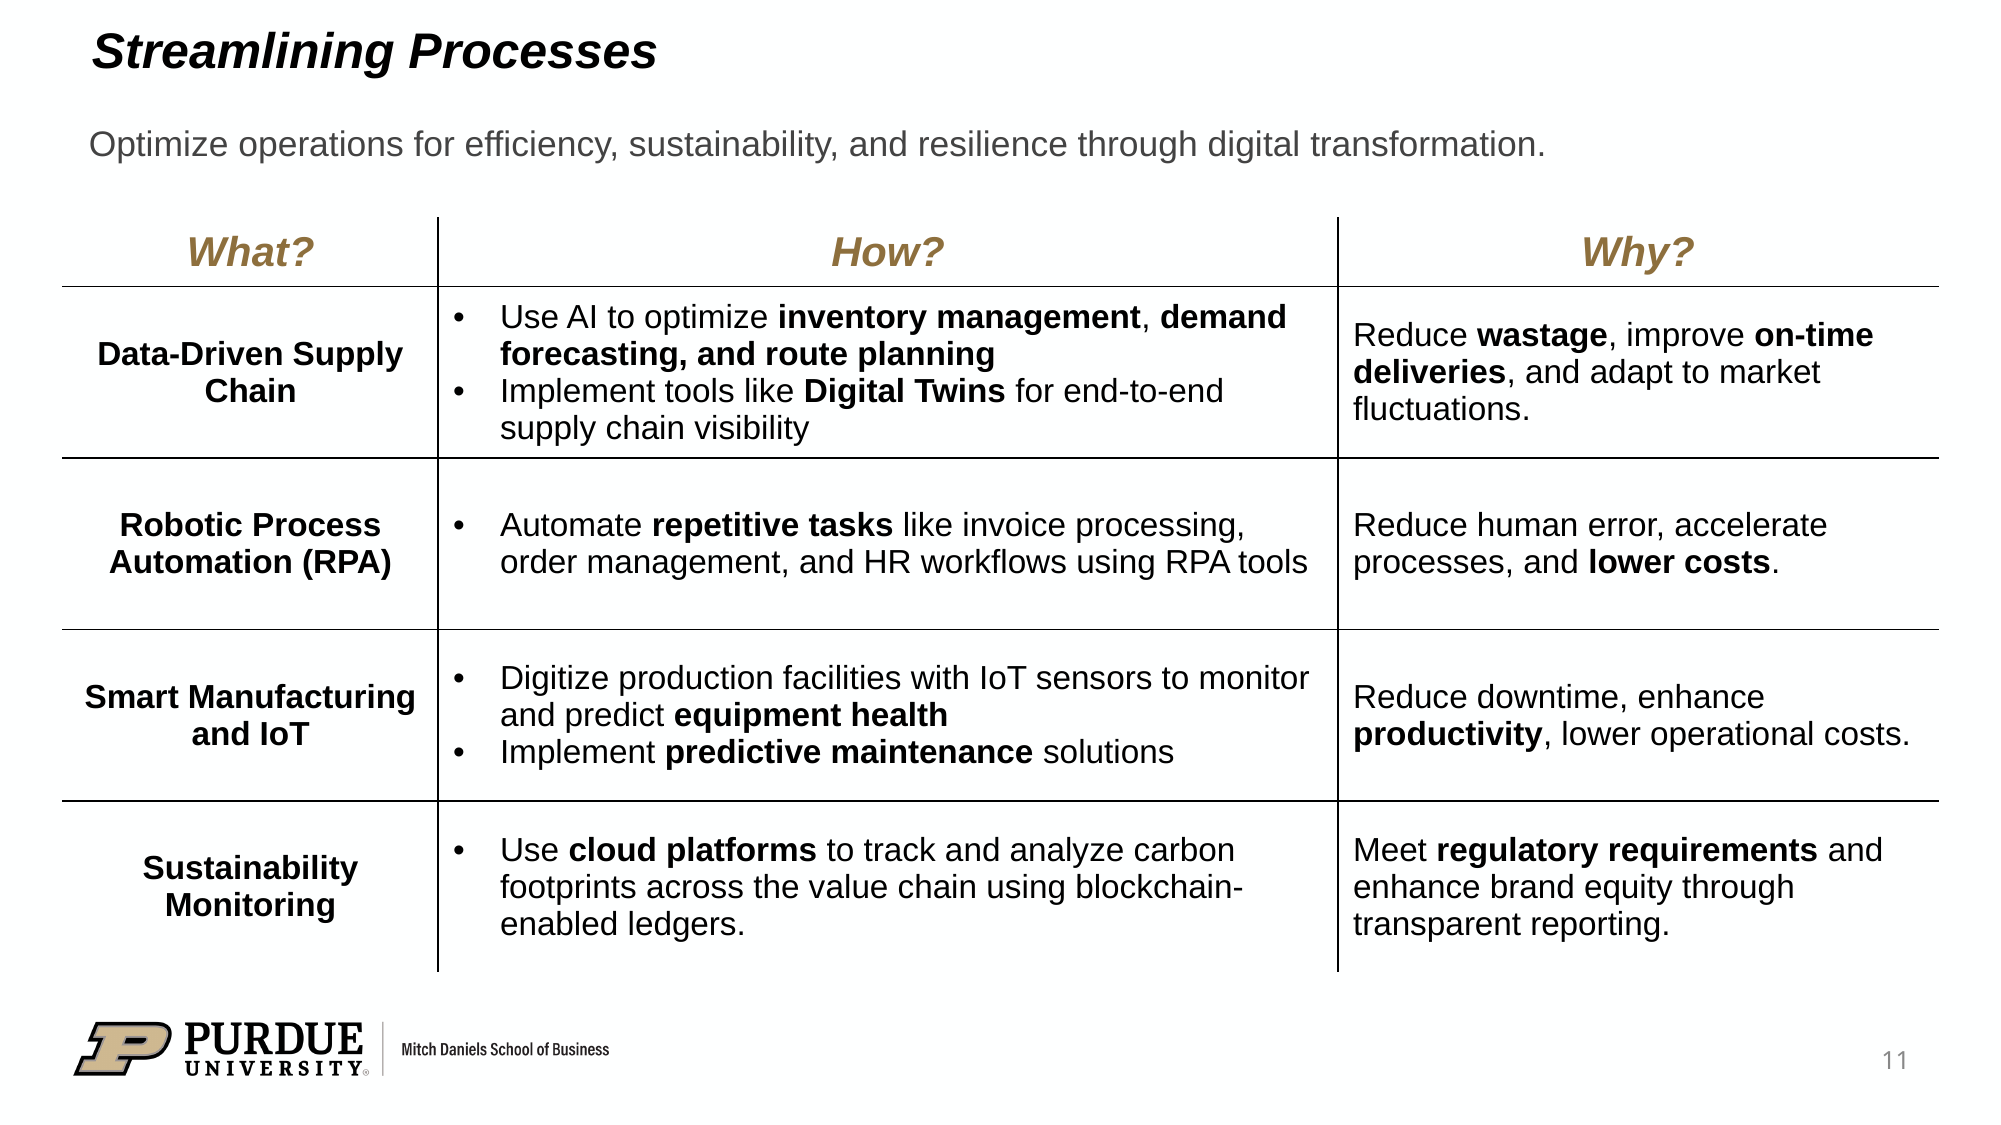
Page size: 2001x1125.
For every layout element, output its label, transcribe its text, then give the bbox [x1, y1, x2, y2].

table_cell Sustainability Monitoring [64, 802, 437, 972]
table_cell Automate repetitive tasks like invoice processing, order management, and HR workflows using RPA tools [439, 459, 1337, 629]
table_cell Digitize production facilities with IoT sensors to monitor and predict equipment health Implement predictive maintenance solutions [439, 630, 1337, 800]
table_cell Robotic Process Automation (RPA) [64, 459, 437, 629]
table_cell Use AI to optimize inventory management, demand forecasting, and route planning Implement tools like Digital Twins for end-to-end supply chain visibility [439, 287, 1337, 457]
table_cell Reduce downtime, enhance productivity, lower operational costs. [1339, 630, 1937, 800]
table_cell Use cloud platforms to track and analyze carbon footprints across the value chain using blockchain-enabled ledgers. [439, 802, 1337, 972]
table_header Why? [1339, 219, 1937, 286]
table_cell Data-Driven Supply Chain [64, 287, 437, 457]
slide_number 11 [1744, 1031, 1925, 1092]
table_header What? [64, 219, 437, 286]
picture [73, 1019, 623, 1079]
table_header How? [439, 219, 1337, 286]
table_cell Meet regulatory requirements and enhance brand equity through transparent reporting. [1339, 802, 1937, 972]
table_cell Reduce human error, accelerate processes, and lower costs. [1339, 459, 1937, 629]
title Streamlining Processes [76, 3, 1925, 101]
text_box Optimize operations for efficiency, sustainability, and resilience through digital transformation. [73, 113, 1928, 172]
table_cell Smart Manufacturing and IoT [64, 630, 437, 800]
table_cell Reduce wastage, improve on-time deliveries, and adapt to market fluctuations. [1339, 287, 1937, 457]
